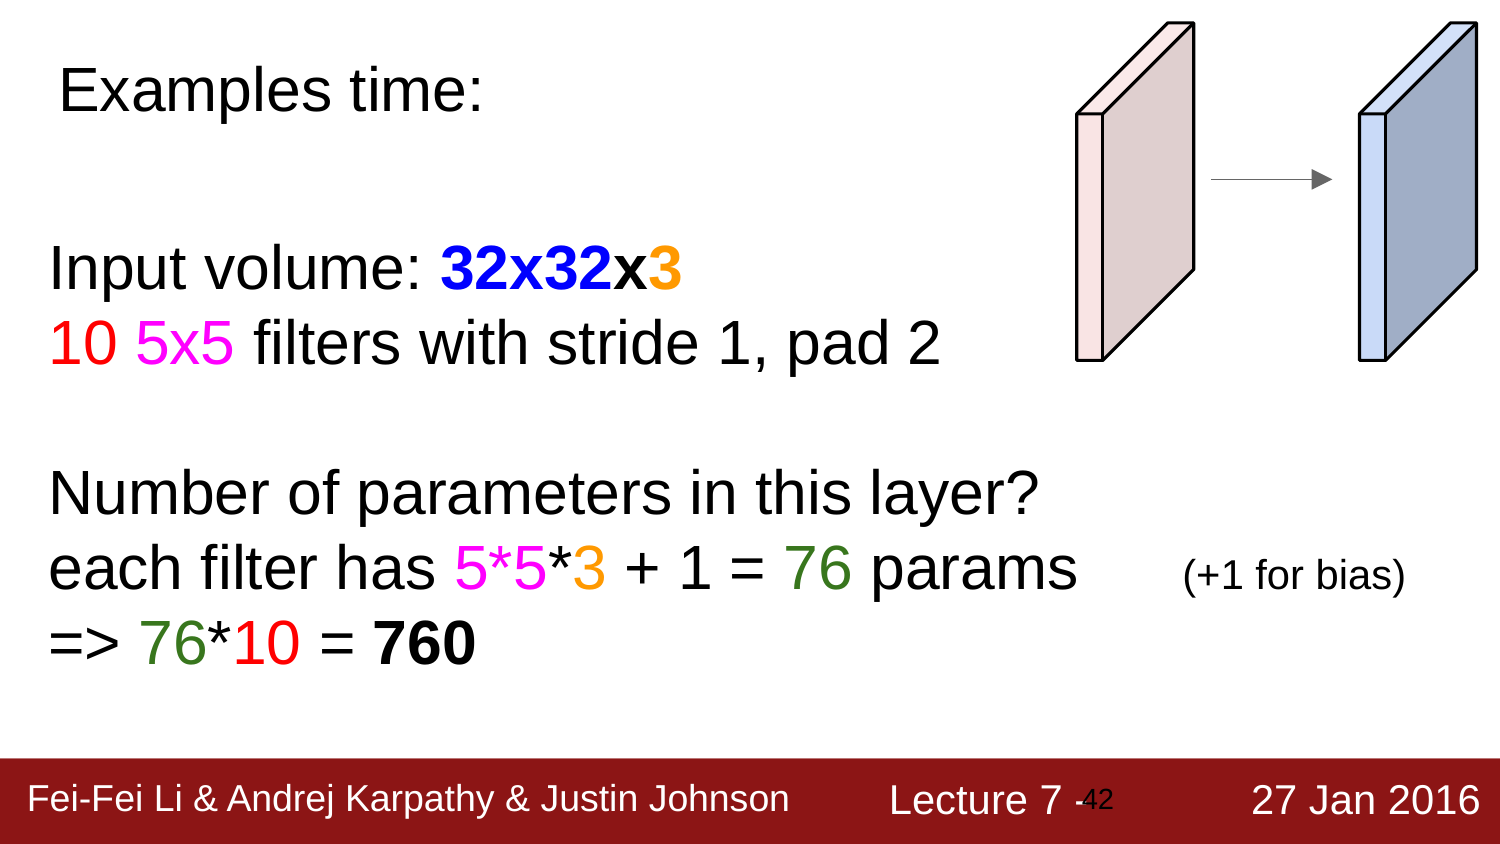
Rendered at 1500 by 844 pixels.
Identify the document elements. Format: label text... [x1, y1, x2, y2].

text_box Examples time: [43, 34, 538, 156]
slide_number ‹#› [1066, 765, 1157, 831]
text_box Input volume: 32x32x3 10 5x5 filters with stride 1, pad 2 Number of parameters in this layer? each filter has 5*5*3 + 1 = 76 params (+1 for bias) => 76*10 = 760 [33, 212, 1447, 390]
text_box [1076, 22, 1194, 361]
text_box [1359, 22, 1477, 361]
